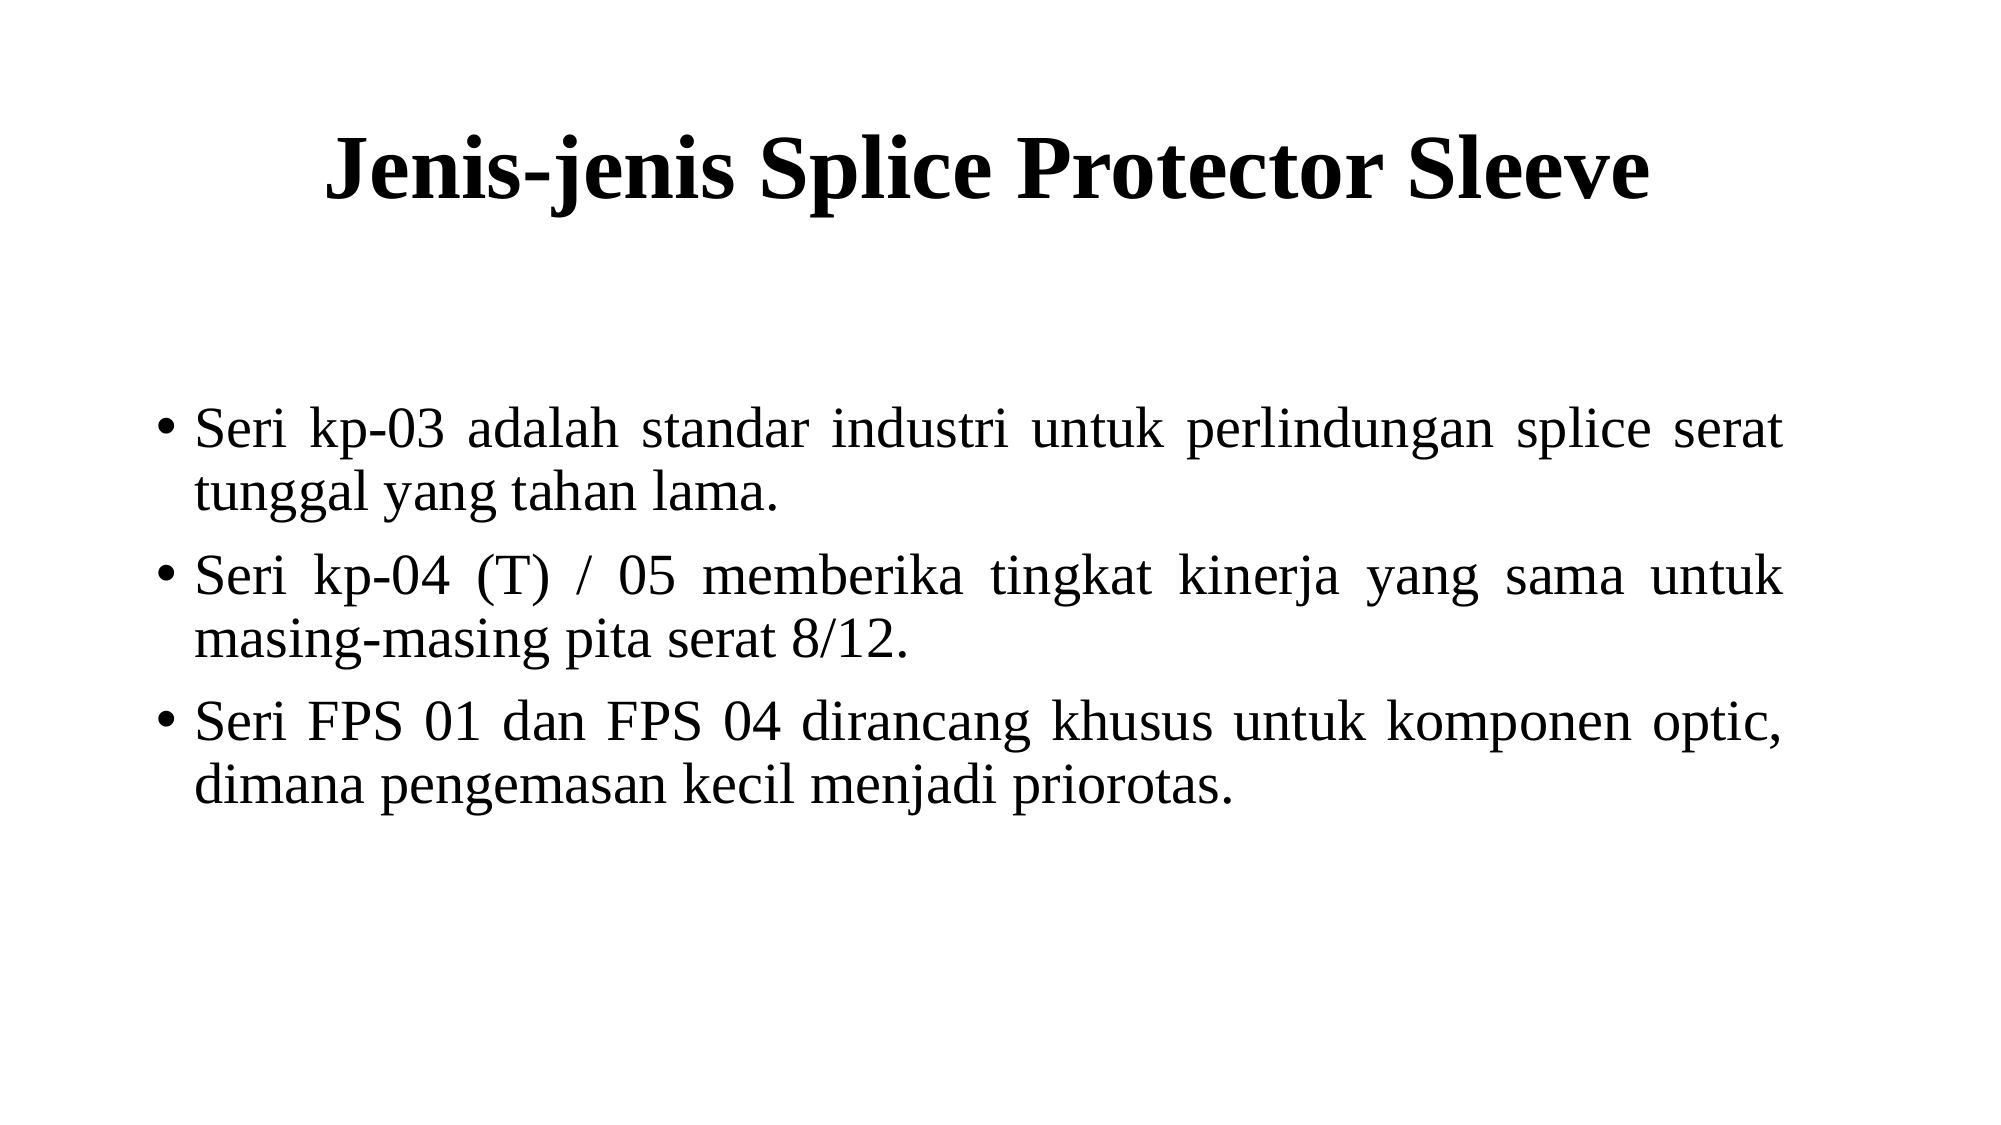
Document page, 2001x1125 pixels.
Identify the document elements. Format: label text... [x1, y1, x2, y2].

title Jenis-jenis Splice Protector Sleeve [137, 59, 1863, 278]
list Seri kp-03 adalah standar industri untuk perlindungan splice serat tunggal yang tahan lama. Seri kp-04 (T) / 05 memberika tingkat kinerja yang sama untuk masing-masing pita serat 8/12. Seri FPS 01 dan FPS 04 dirancang khusus untuk komponen optic, dimana pengemasan kecil menjadi priorotas. [141, 390, 1800, 1055]
